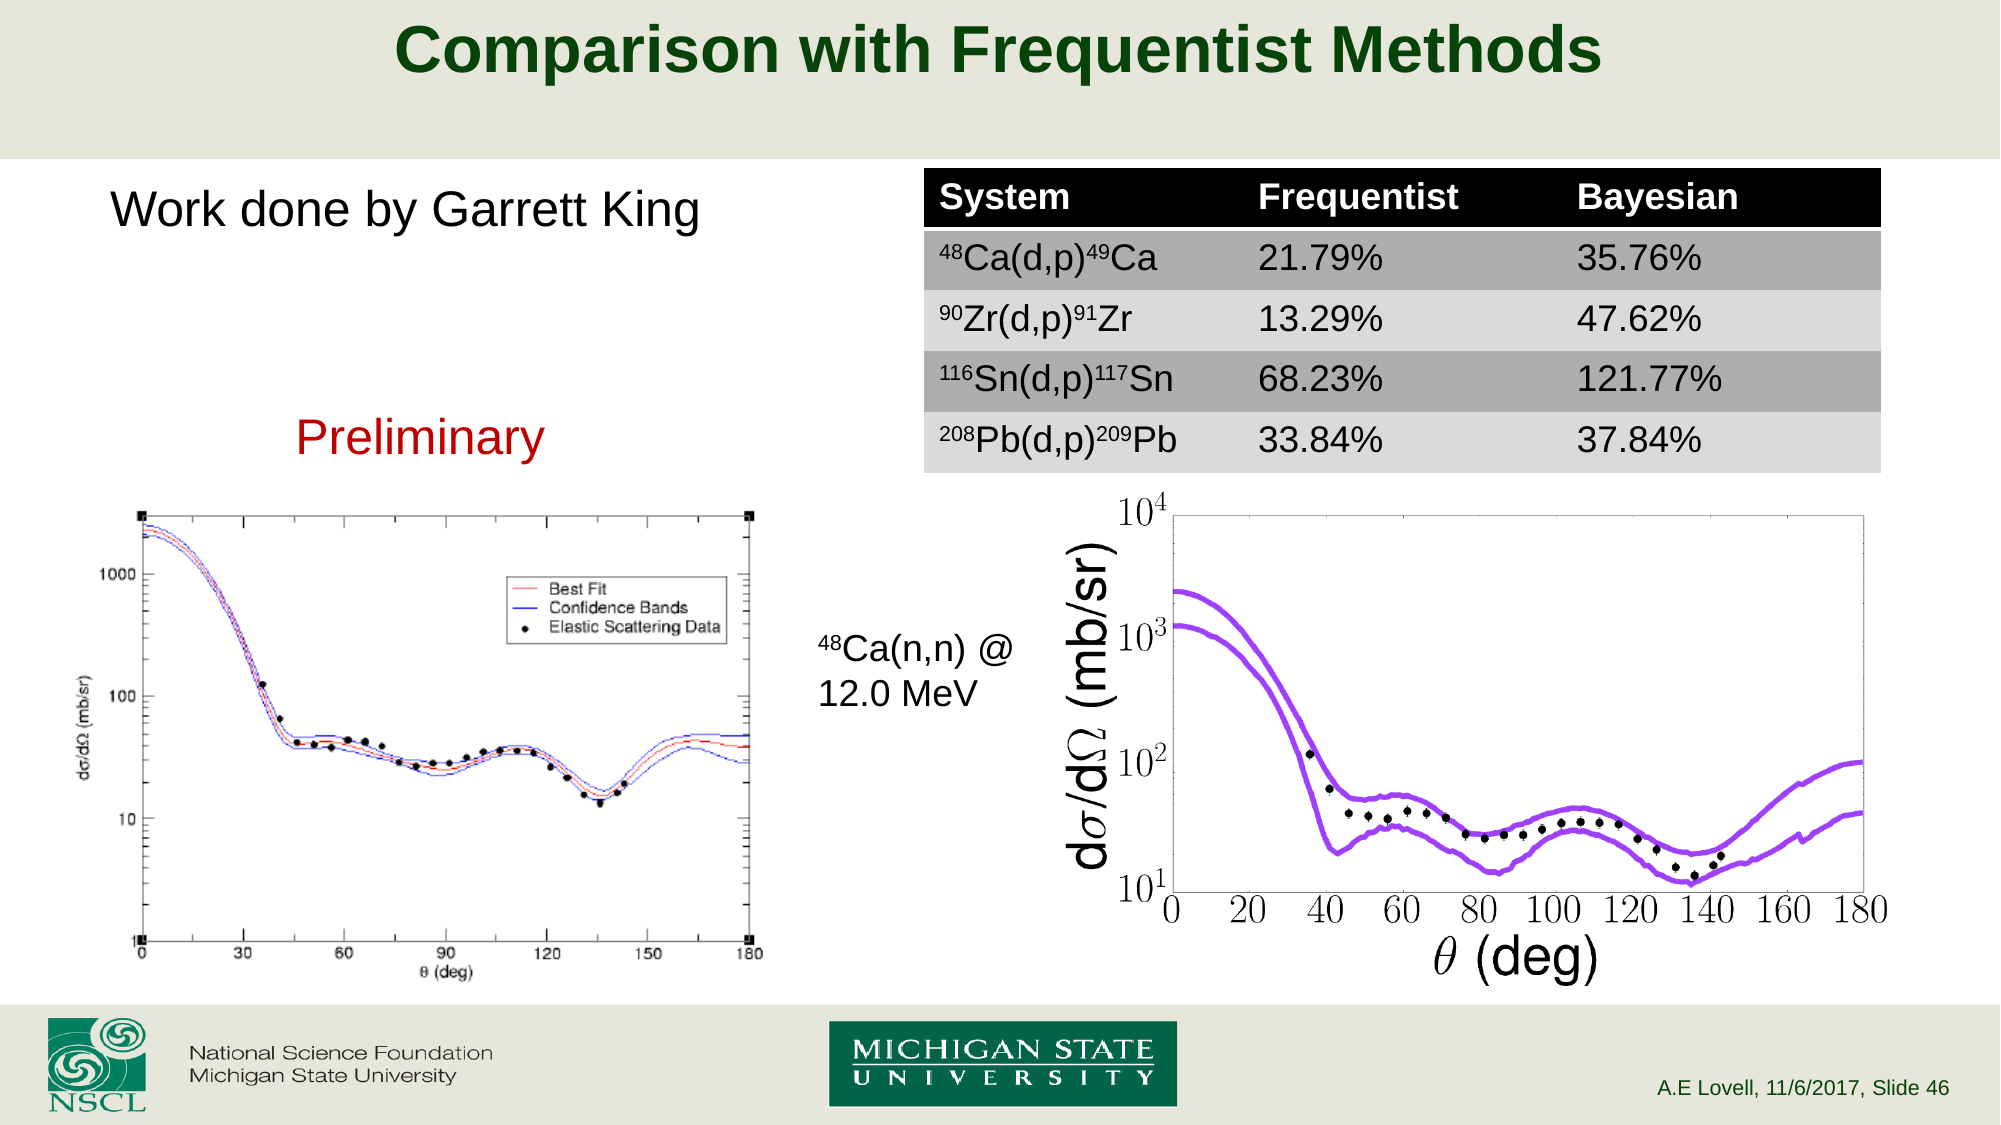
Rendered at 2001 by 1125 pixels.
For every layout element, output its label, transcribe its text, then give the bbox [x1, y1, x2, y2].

title Comparison with Frequentist Methods [95, 12, 1905, 92]
text_box Work done by Garrett King [95, 169, 883, 245]
table_cell 35.76% [1562, 231, 1881, 290]
table_cell 48Ca(d,p)49Ca [924, 231, 1243, 290]
table_cell 208Pb(d,p)209Pb [924, 412, 1243, 473]
table_cell 33.84% [1243, 412, 1562, 473]
picture [0, 0, 2000, 1125]
table_cell 90Zr(d,p)91Zr [924, 290, 1243, 351]
table_cell 68.23% [1243, 351, 1562, 412]
table_cell 121.77% [1562, 351, 1881, 412]
table_cell 47.62% [1562, 290, 1881, 351]
text_box Preliminary [280, 396, 572, 472]
table_cell 13.29% [1243, 290, 1562, 351]
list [975, 490, 1962, 992]
text_box 48Ca(n,n) @ 12.0 MeV [808, 616, 970, 722]
table_header System [924, 168, 1243, 227]
table_header Bayesian [1562, 168, 1881, 227]
table_header Frequentist [1243, 168, 1562, 227]
table_cell 37.84% [1562, 412, 1881, 473]
table_cell 21.79% [1243, 231, 1562, 290]
table_cell 116Sn(d,p)117Sn [924, 351, 1243, 412]
